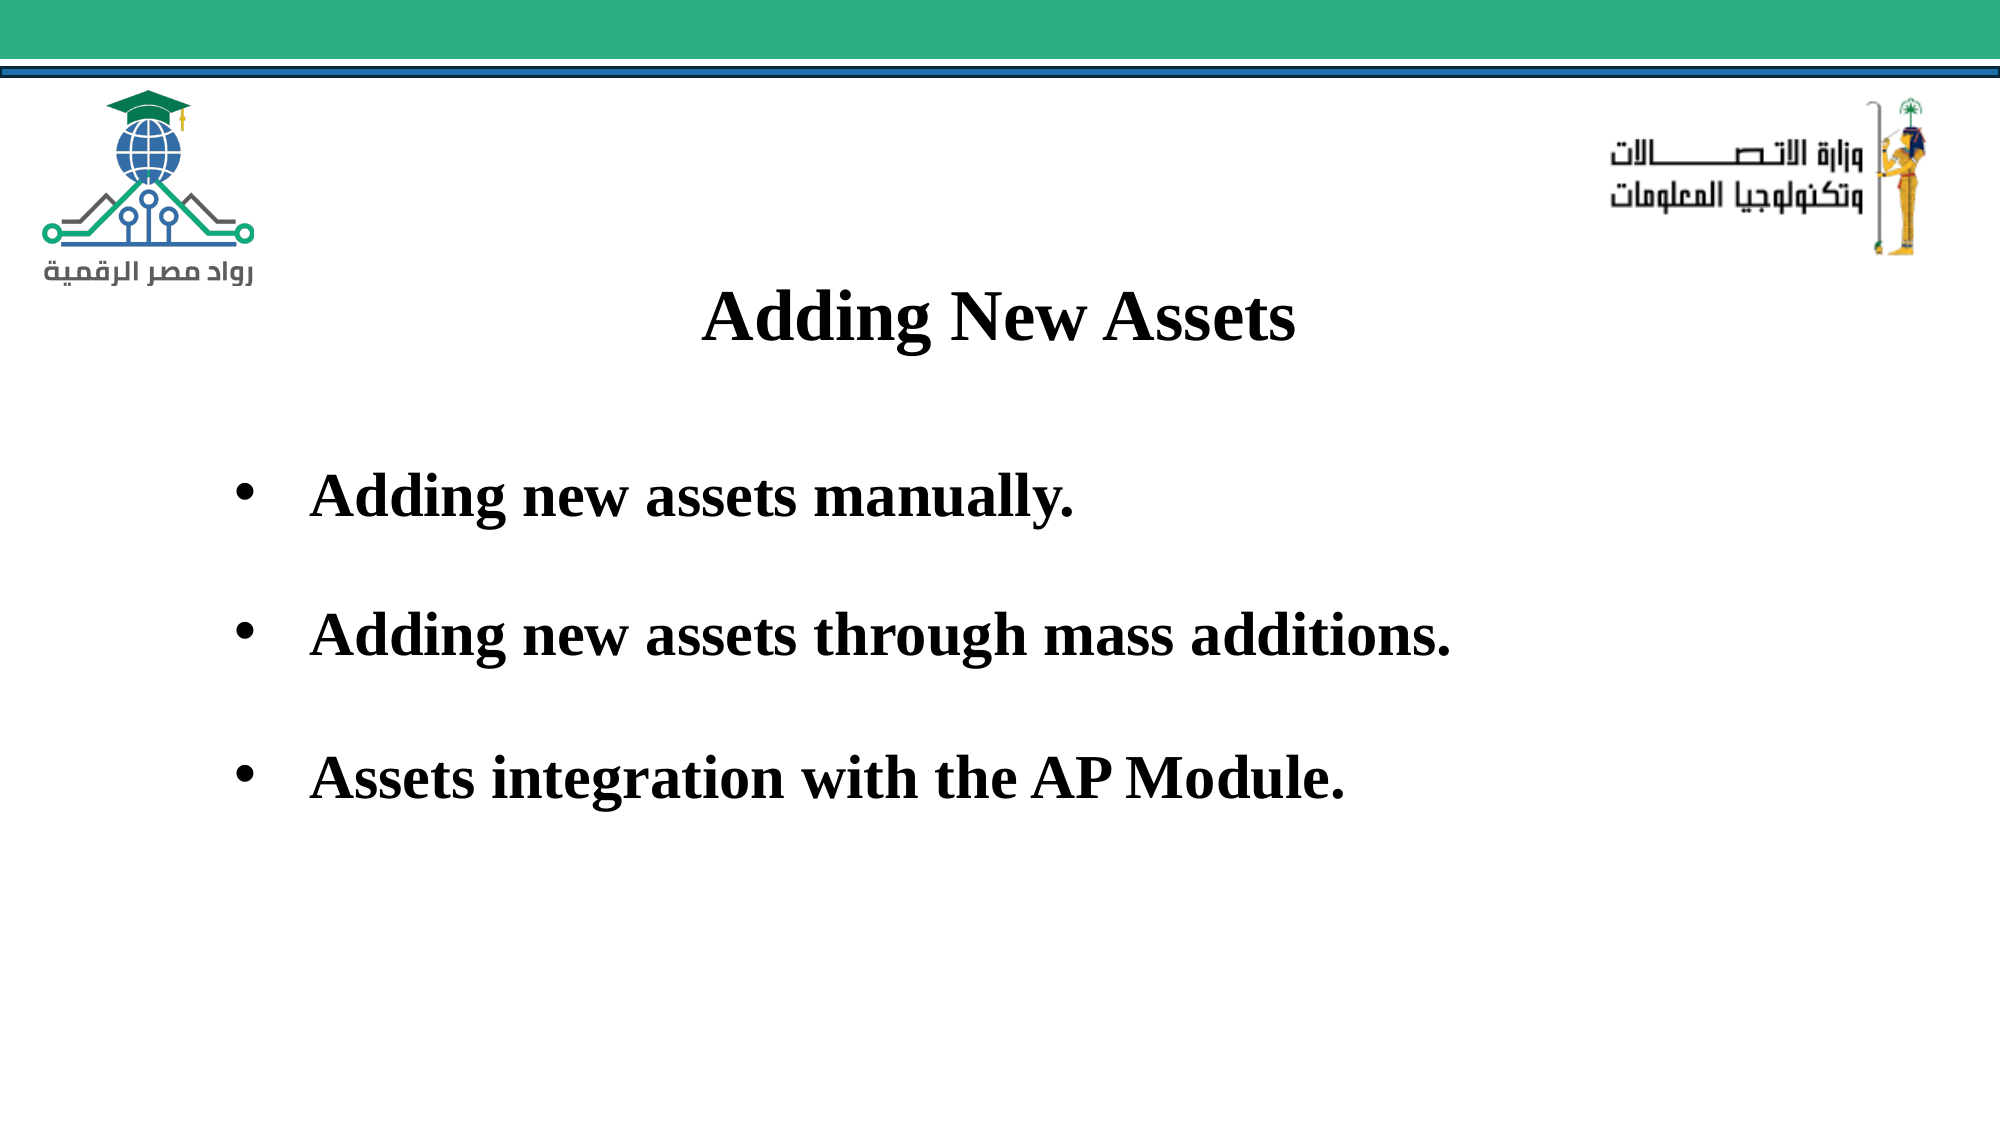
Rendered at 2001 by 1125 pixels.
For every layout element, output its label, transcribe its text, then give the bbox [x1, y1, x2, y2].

text_box Adding new assets through mass additions. [219, 585, 1655, 676]
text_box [0, 0, 2000, 286]
text_box Adding New Assets [499, 286, 1501, 363]
text_box Adding new assets manually. [219, 445, 1655, 536]
text_box Assets integration with the AP Module. [219, 728, 1655, 819]
